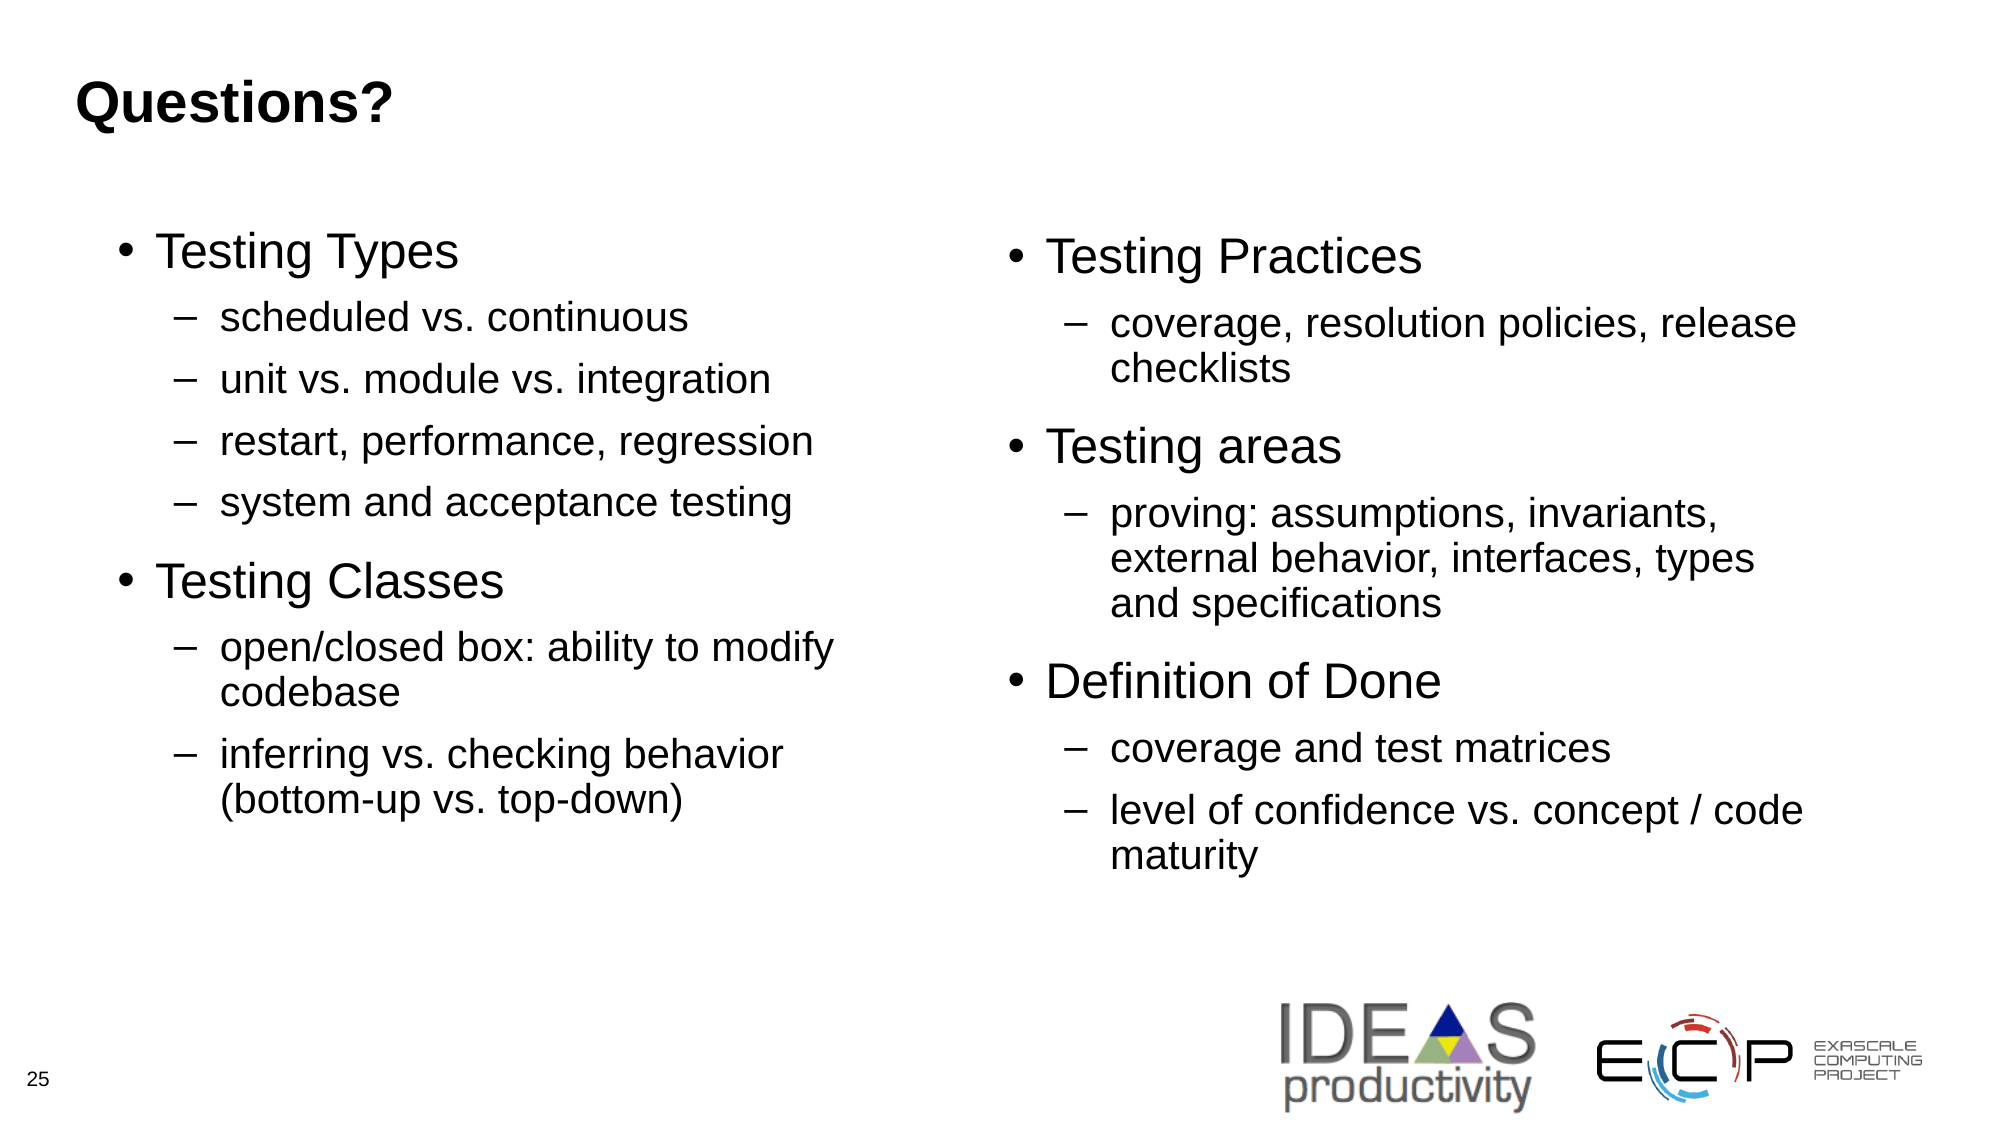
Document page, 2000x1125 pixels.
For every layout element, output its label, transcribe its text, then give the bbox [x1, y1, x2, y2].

text_box Testing Types scheduled vs. continuous unit vs. module vs. integration restart, performance, regression system and acceptance testing Testing Classes open/closed box: ability to modify codebase inferring vs. checking behavior (bottom-up vs. top-down) [102, 217, 896, 1099]
text_box Testing Practices coverage, resolution policies, release checklists Testing areas proving: assumptions, invariants, external behavior, interfaces, types and specifications Definition of Done coverage and test matrices level of confidence vs. concept / code maturity [992, 223, 1850, 994]
picture [1280, 1002, 1537, 1114]
title Questions? [59, 67, 1927, 218]
picture [1597, 1014, 1922, 1103]
